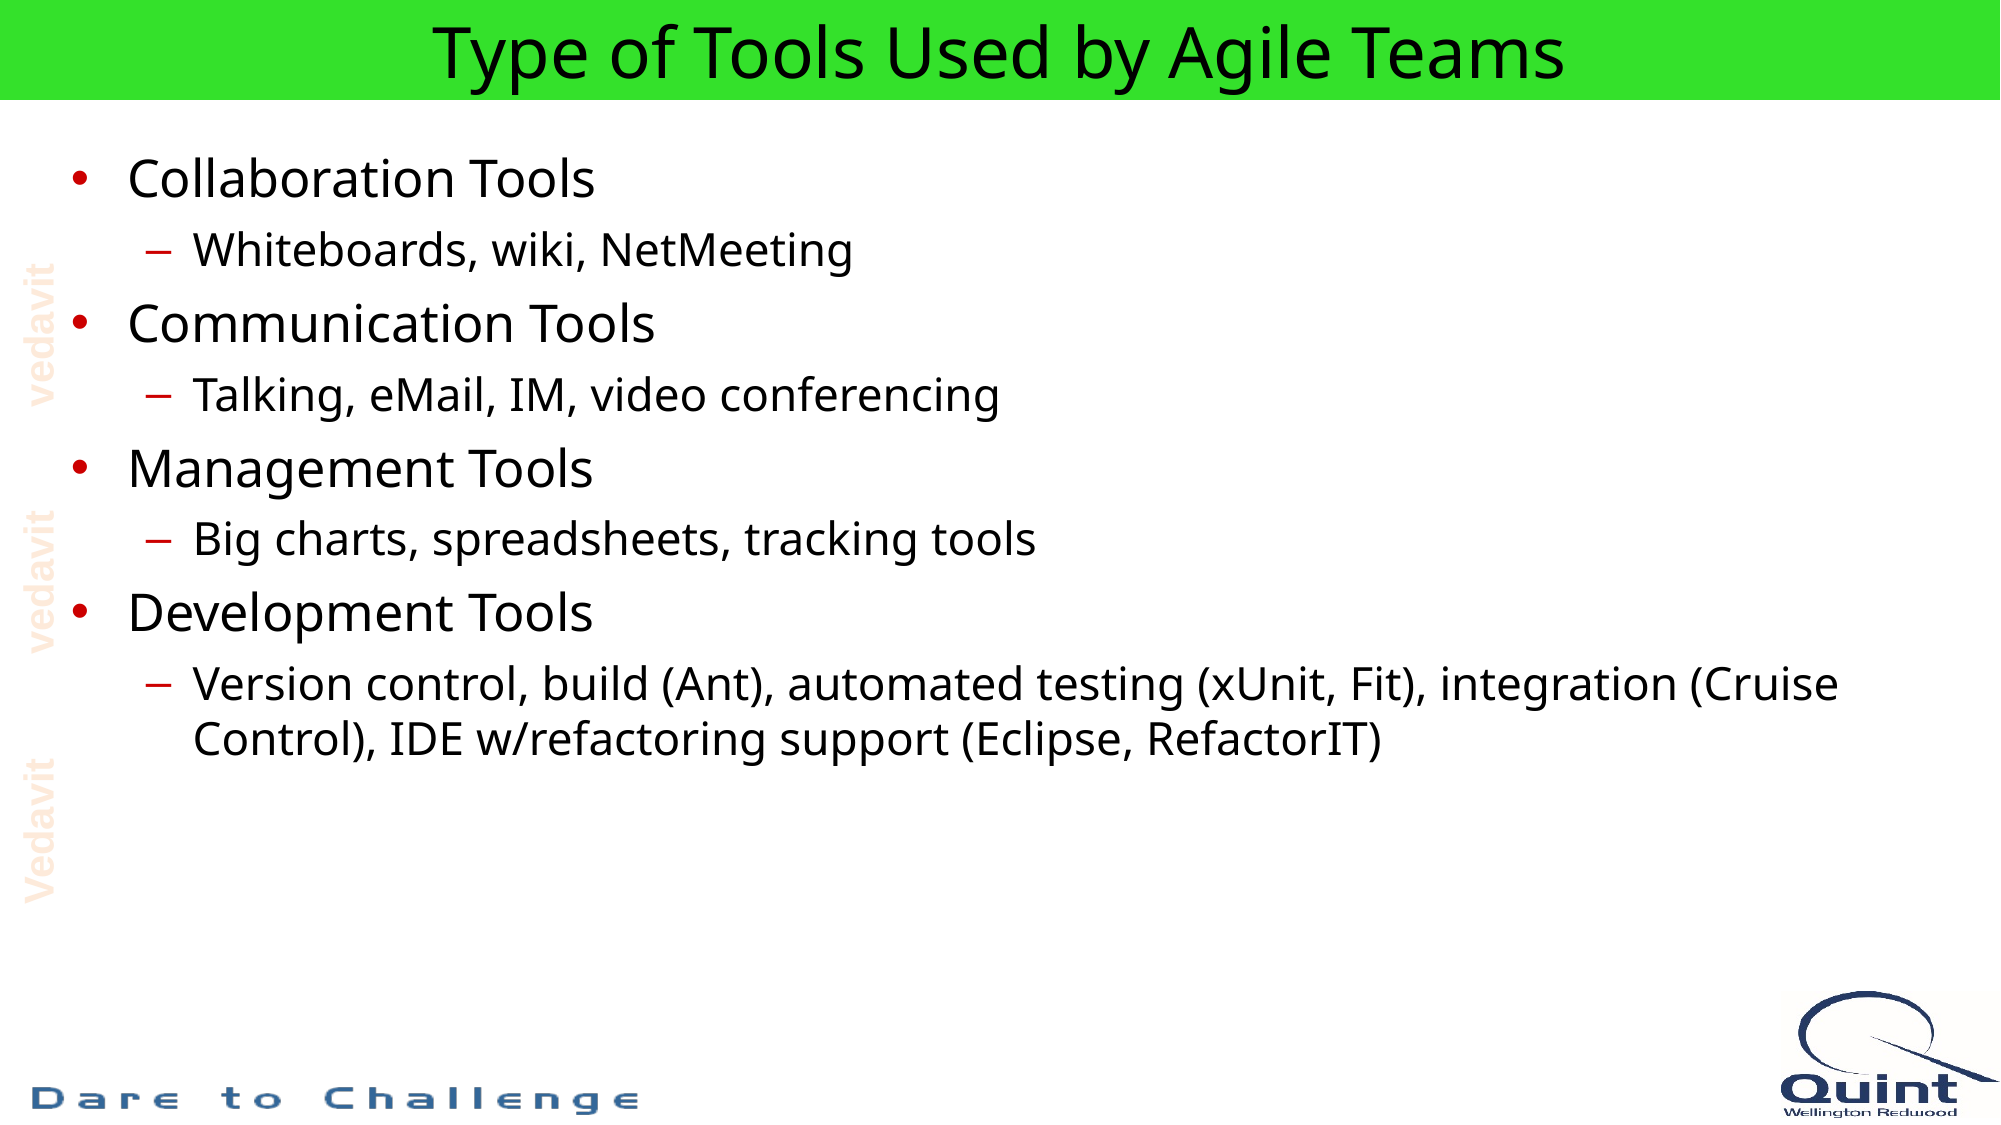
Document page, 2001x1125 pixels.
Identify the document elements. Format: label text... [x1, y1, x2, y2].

list Collaboration Tools Whiteboards, wiki, NetMeeting Communication Tools Talking, eMail, IM, video conferencing Management Tools Big charts, spreadsheets, tracking tools Development Tools Version control, build (Ant), automated testing (xUnit, Fit), integration (Cruise Control), IDE w/refactoring support (Eclipse, RefactorIT) [62, 137, 1938, 1013]
picture [0, 1071, 690, 1125]
title Type of Tools Used by Agile Teams [0, 0, 2000, 100]
picture [1781, 991, 2000, 1118]
